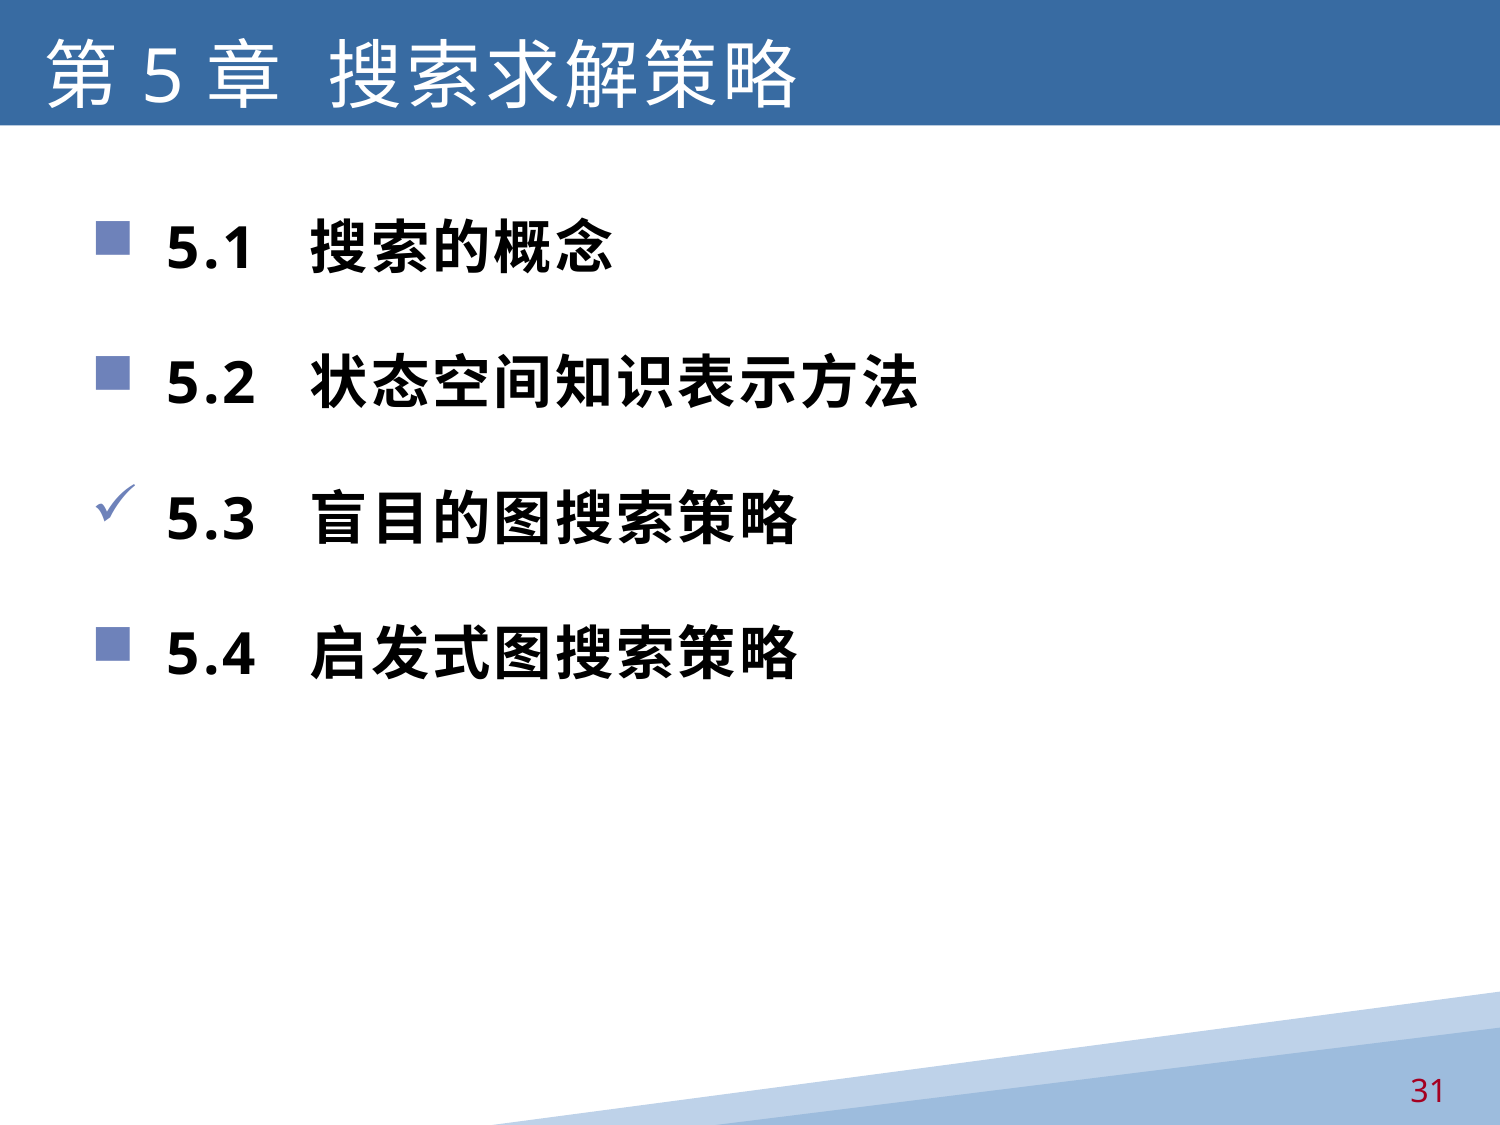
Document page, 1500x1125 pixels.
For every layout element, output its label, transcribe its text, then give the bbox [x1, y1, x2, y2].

title 第5章 搜索求解策略 [0, 0, 1500, 126]
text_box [492, 991, 1500, 1125]
list 5.1 搜索的概念 5.2 状态空间知识表示方法 5.3 盲目的图搜索策略 5.4 启发式图搜索策略 [76, 160, 1459, 760]
